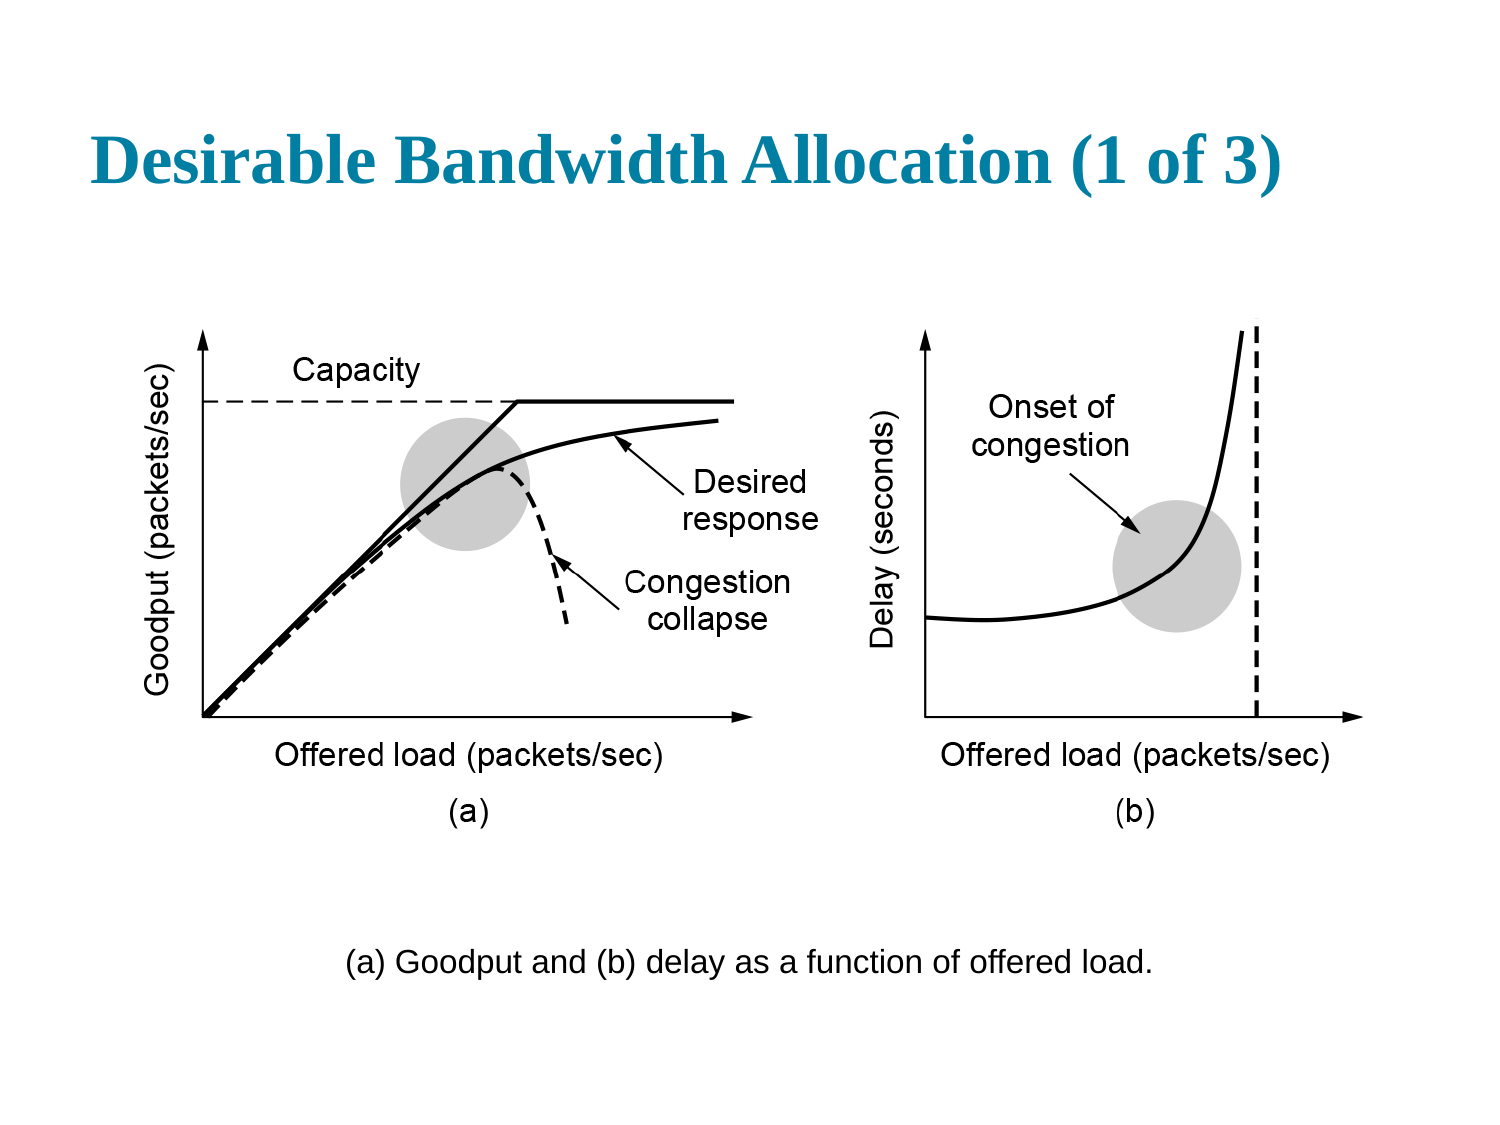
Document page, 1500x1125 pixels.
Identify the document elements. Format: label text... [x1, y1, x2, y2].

picture [137, 318, 1363, 829]
list (a) Goodput and (b) delay as a function of offered load. [75, 828, 1425, 996]
title Desirable Bandwidth Allocation (1 of 3) [75, 37, 1425, 213]
